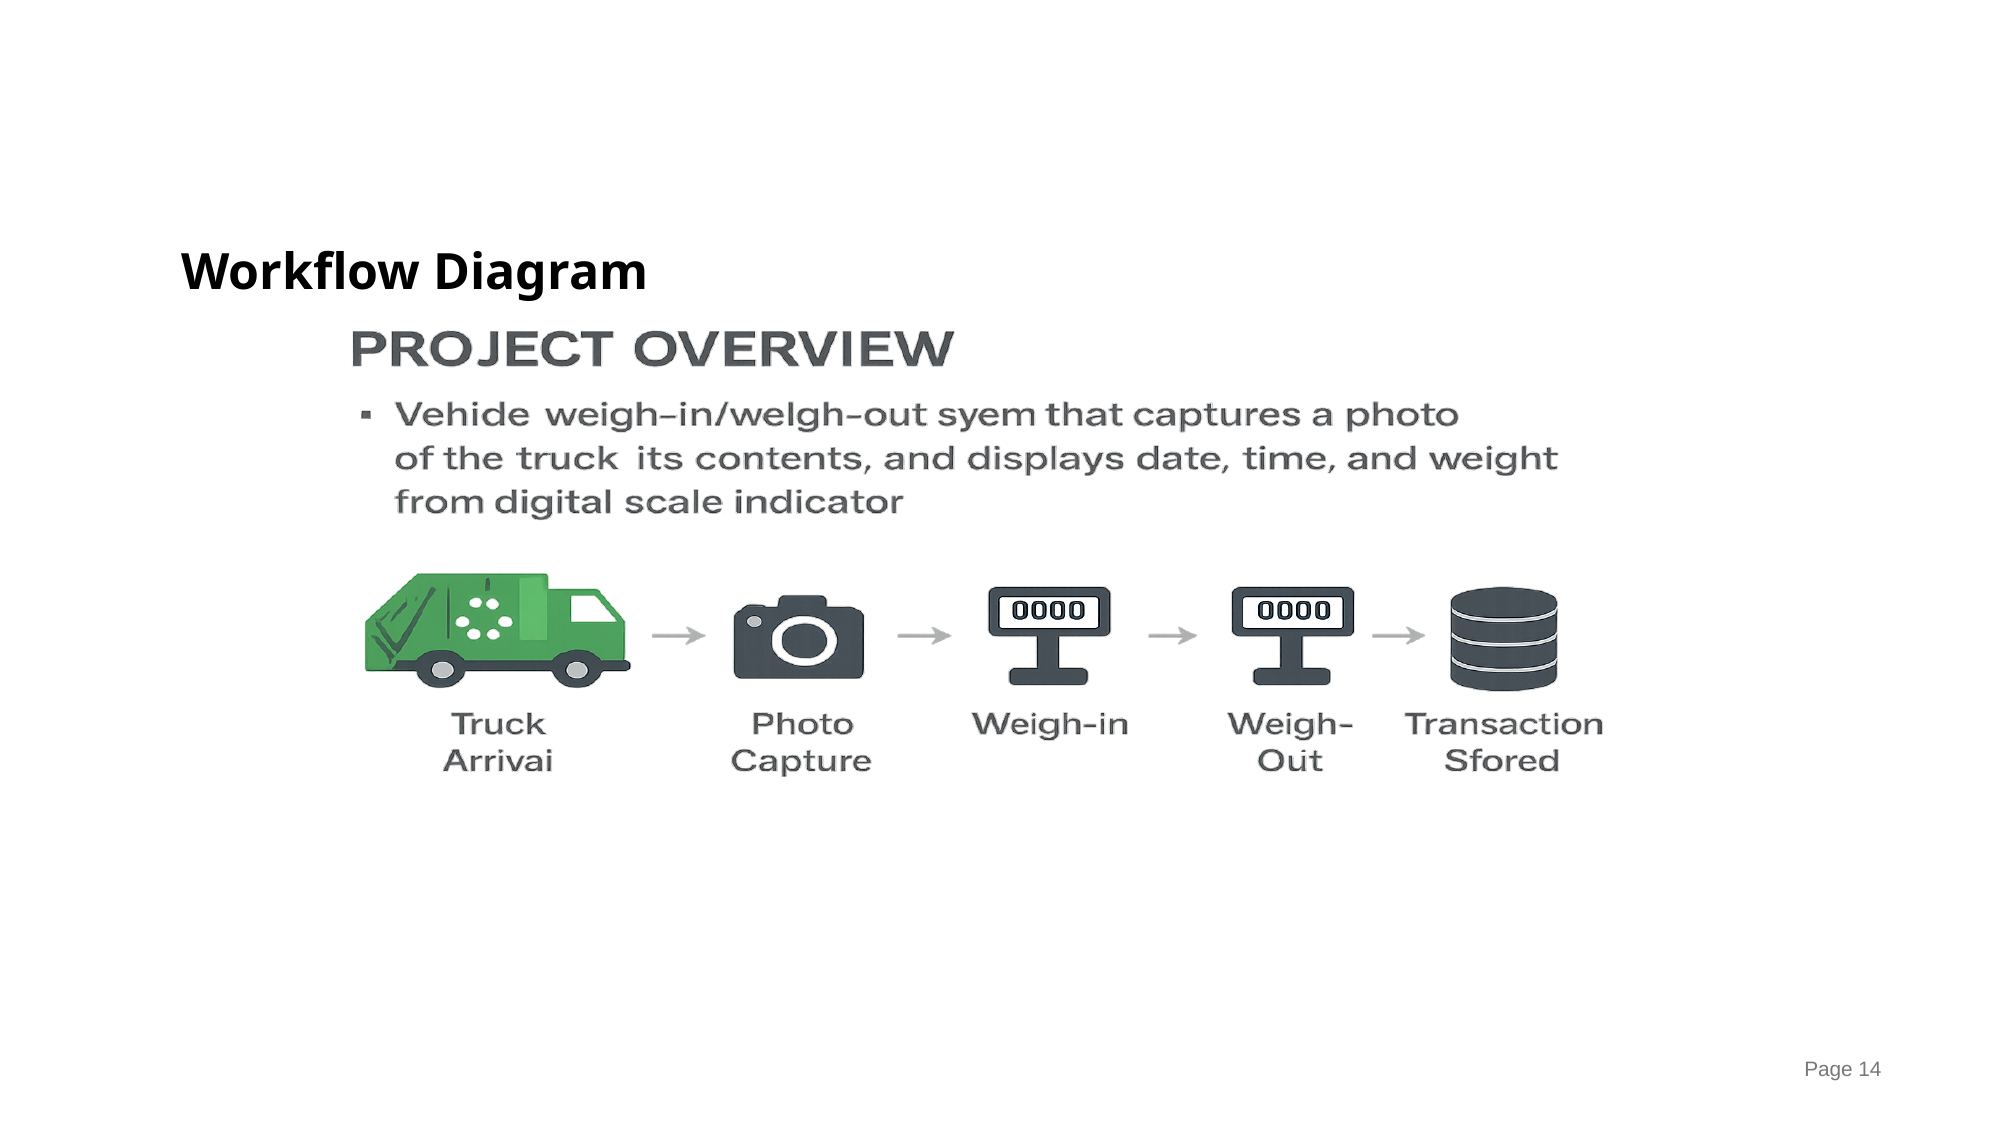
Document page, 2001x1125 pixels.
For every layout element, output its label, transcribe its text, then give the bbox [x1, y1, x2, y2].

picture [334, 277, 1623, 945]
title Workflow Diagram [181, 182, 1819, 300]
